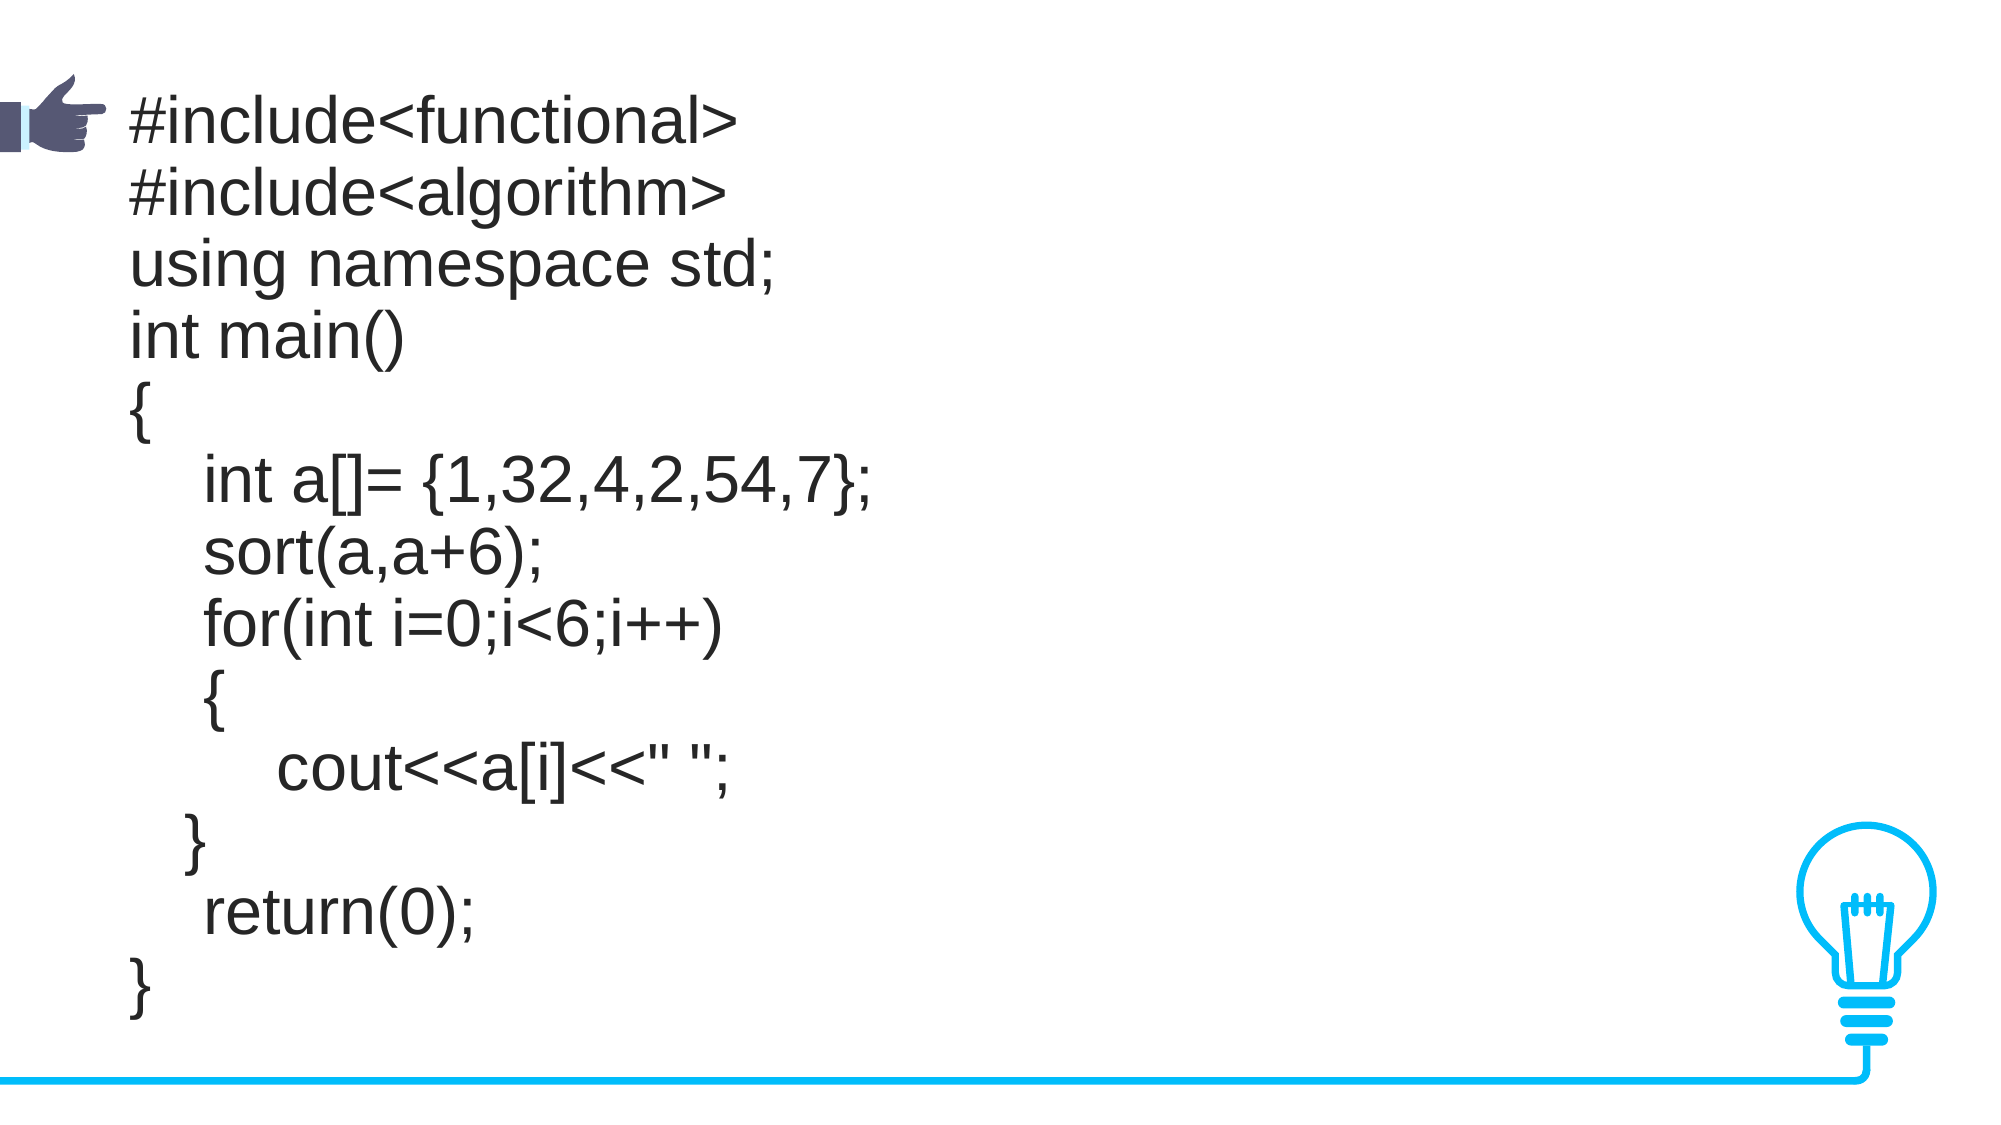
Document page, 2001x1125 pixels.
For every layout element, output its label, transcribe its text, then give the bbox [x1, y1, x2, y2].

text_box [0, 73, 107, 153]
list #include<functional> #include<algorithm> using namespace std; int main() { int a[]= {1,32,4,2,54,7}; sort(a,a+6); for(int i=0;i<6;i++) { cout<<a[i]<<" "; } return(0); } [114, 46, 1927, 1060]
